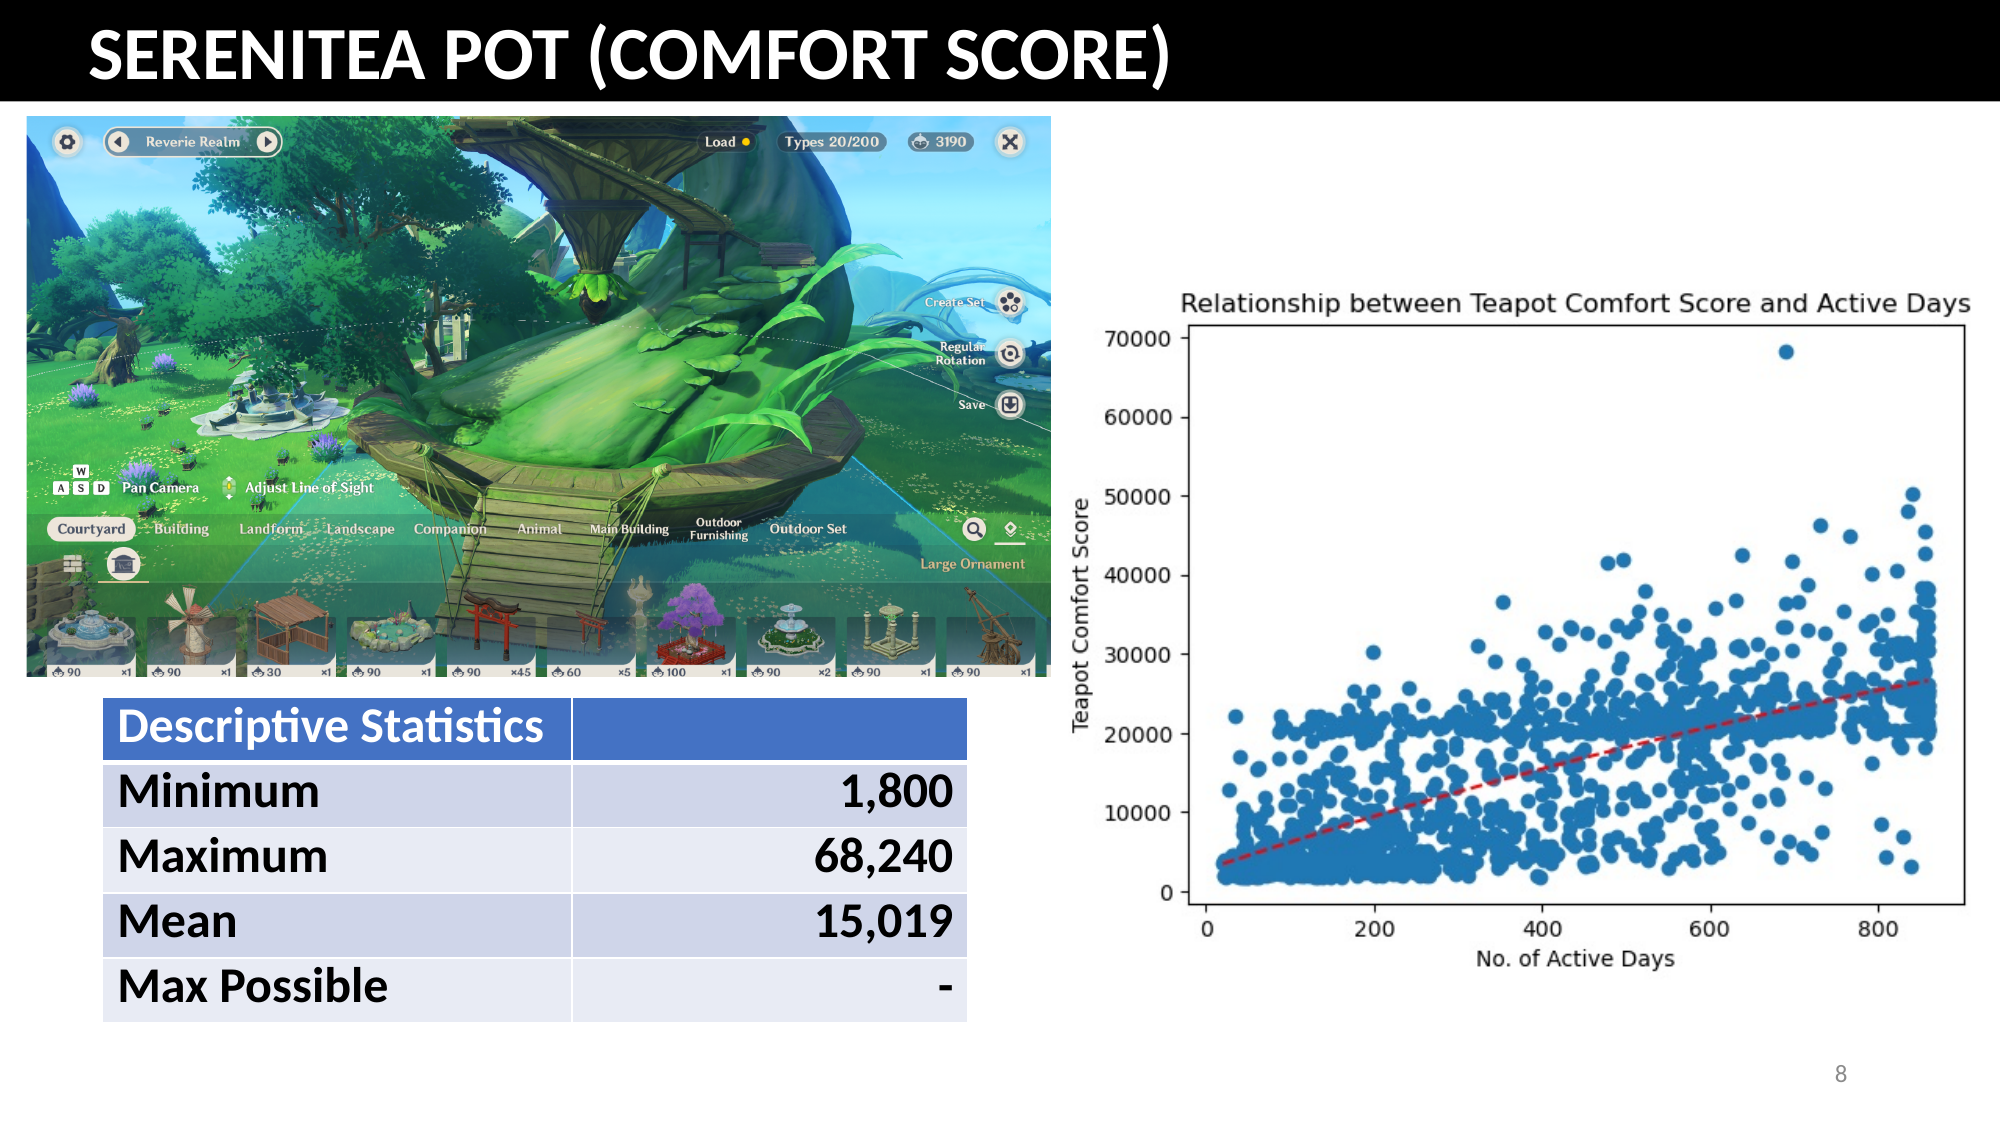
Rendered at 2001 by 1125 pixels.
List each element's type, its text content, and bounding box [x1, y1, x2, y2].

picture [26, 116, 1051, 677]
table_cell Maximum [103, 828, 571, 892]
table_header Descriptive Statistics [103, 698, 571, 760]
table_cell 15,019 [573, 894, 967, 957]
slide_number 8 [1412, 1042, 1863, 1103]
table_cell 68,240 [573, 828, 967, 892]
table_cell 1,800 [573, 765, 967, 827]
table_header [573, 698, 967, 760]
table_cell - [573, 959, 967, 1022]
picture [1057, 278, 1986, 987]
table_cell Max Possible [103, 959, 571, 1022]
text_box SERENITEA POT (COMFORT SCORE) [0, 0, 2000, 102]
table_cell Minimum [103, 765, 571, 827]
table_cell Mean [103, 894, 571, 957]
